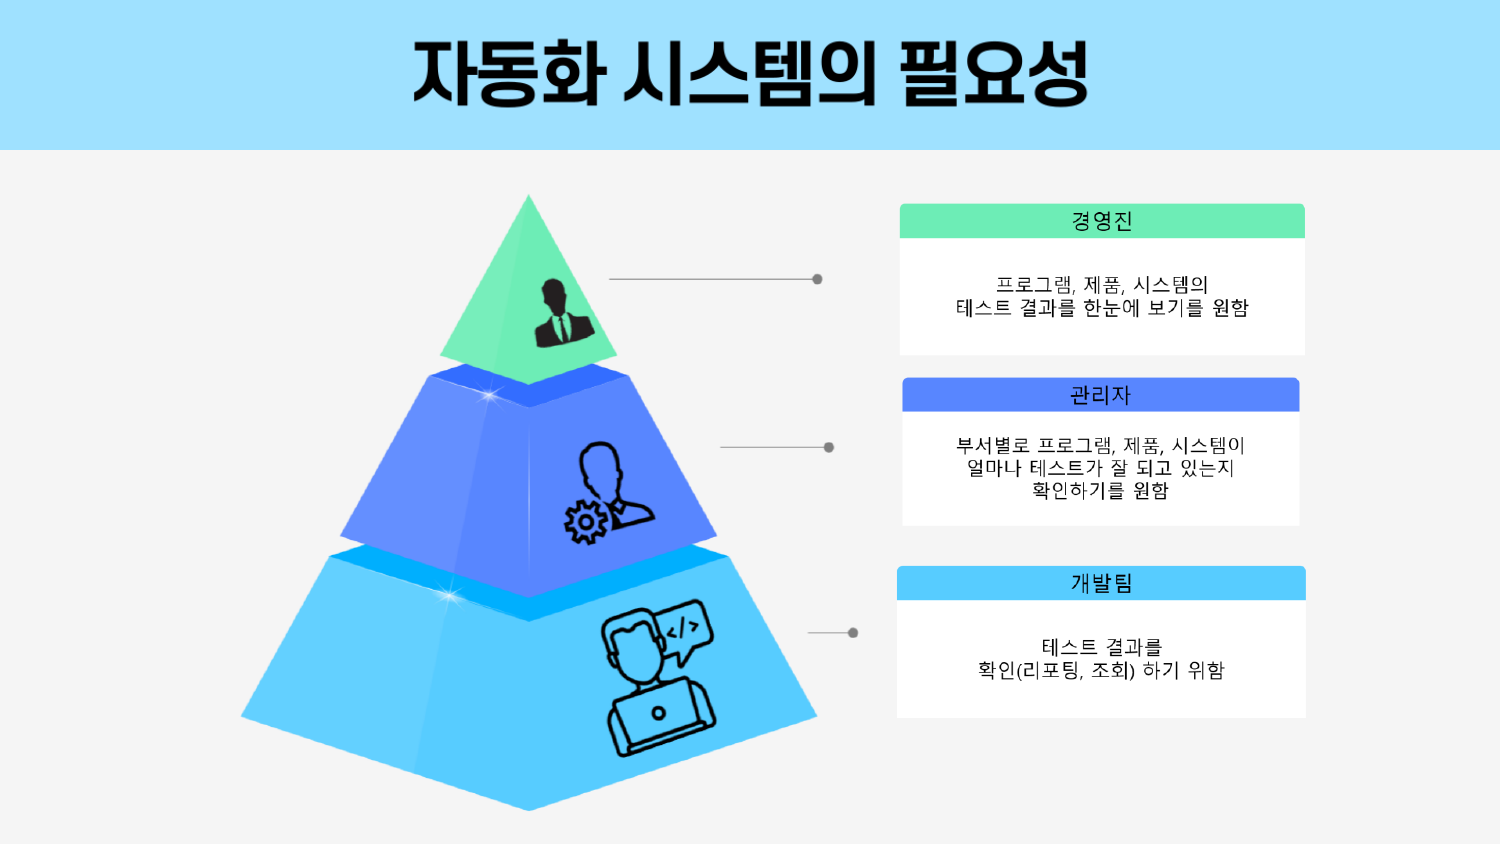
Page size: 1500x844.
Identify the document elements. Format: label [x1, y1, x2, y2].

text_box [188, 165, 1311, 836]
picture [0, 0, 1500, 150]
